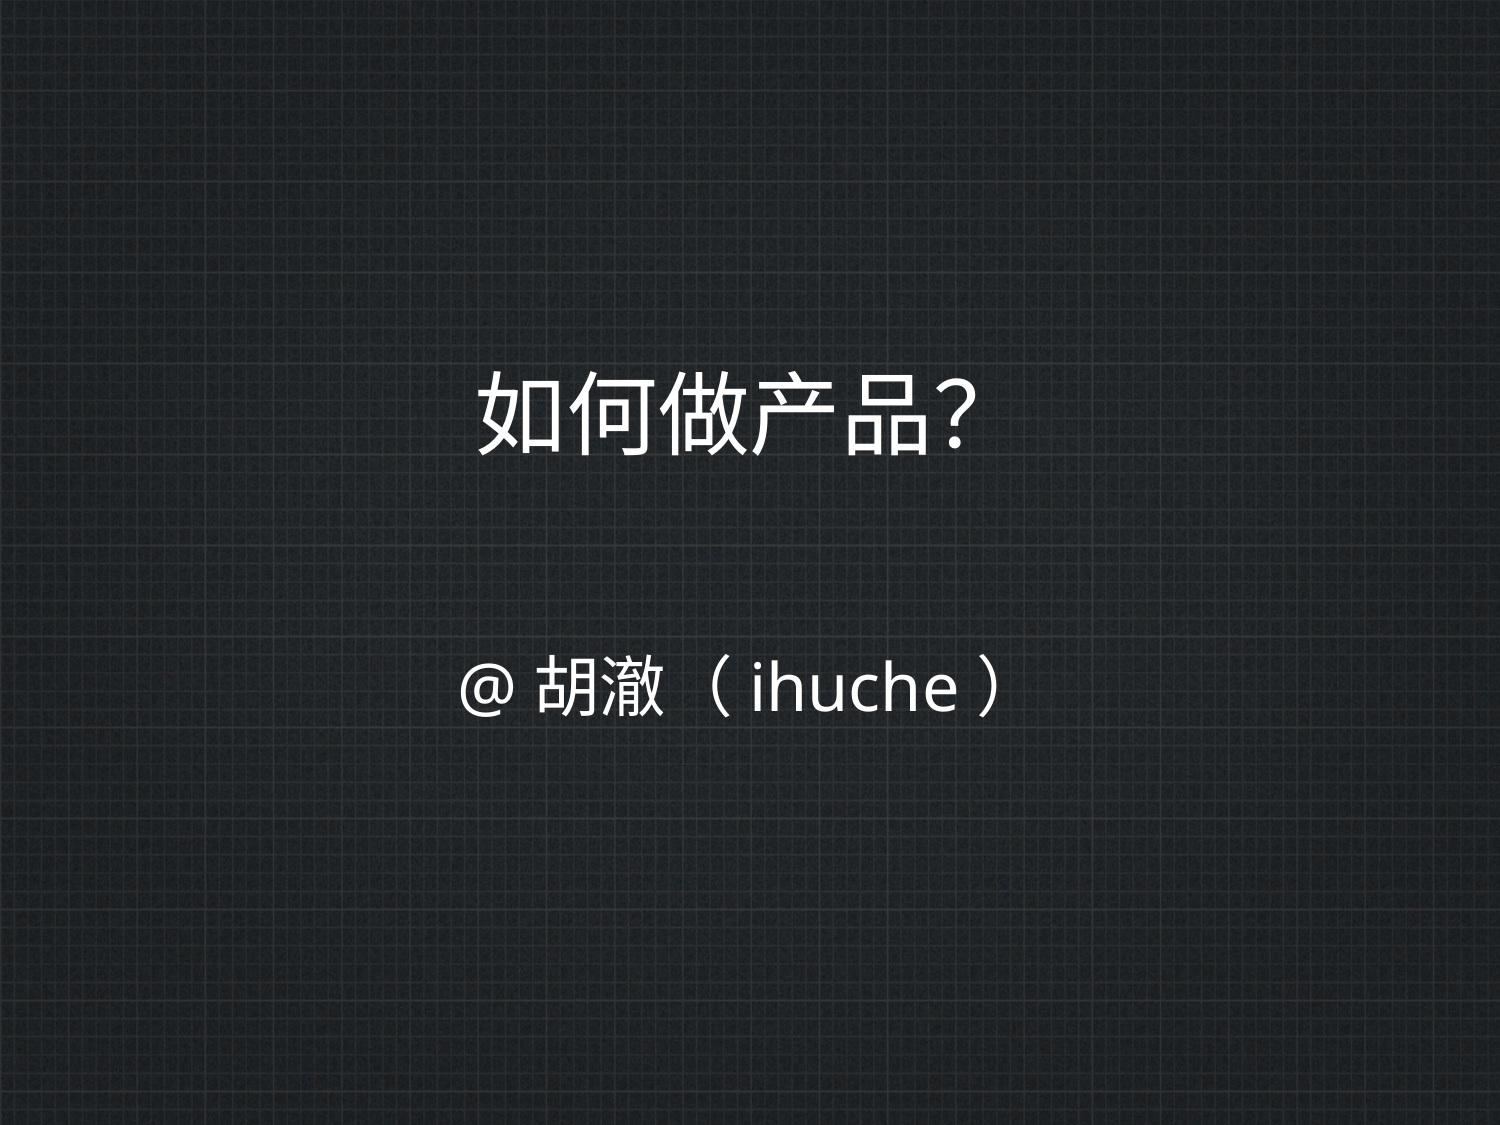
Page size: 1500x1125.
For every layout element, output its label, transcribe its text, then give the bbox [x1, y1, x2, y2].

title 如何做产品？ [112, 349, 1388, 598]
subtitle @胡澈（ihuche） [225, 637, 1275, 776]
picture [0, 0, 1500, 1125]
